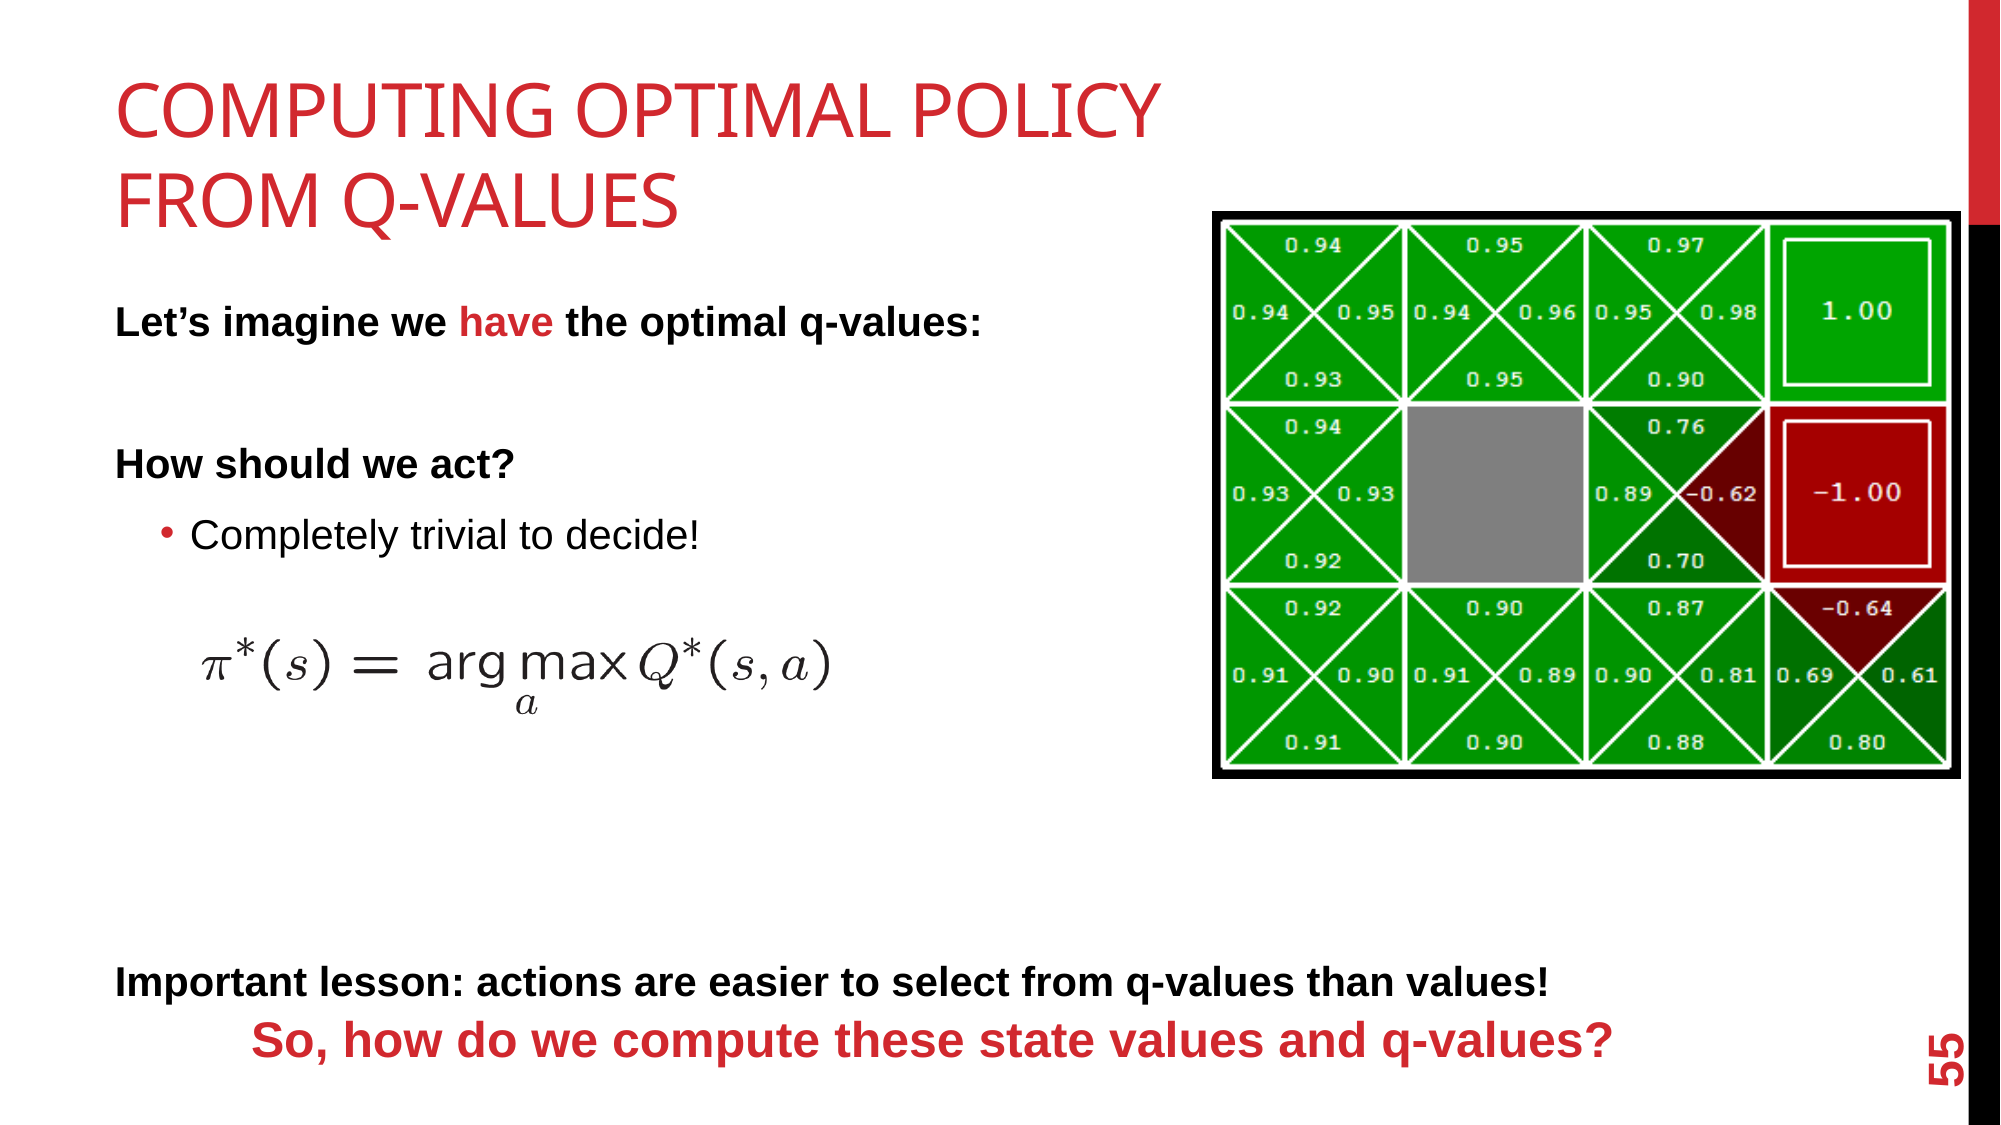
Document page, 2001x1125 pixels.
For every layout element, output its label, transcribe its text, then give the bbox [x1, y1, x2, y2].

picture [1211, 211, 1961, 780]
picture [427, 636, 829, 717]
list Let’s imagine we have the optimal q-values: How should we act? Completely trivial to decide! Important lesson: actions are easier to select from q-values than values! [99, 287, 1767, 1005]
picture [200, 634, 398, 691]
text_box So, how do we compute these state values and q-values? [162, 1000, 1705, 1075]
title Computing Optimal Policy from Q-Values [99, 25, 1367, 250]
slide_number 55 [1903, 887, 1984, 1104]
